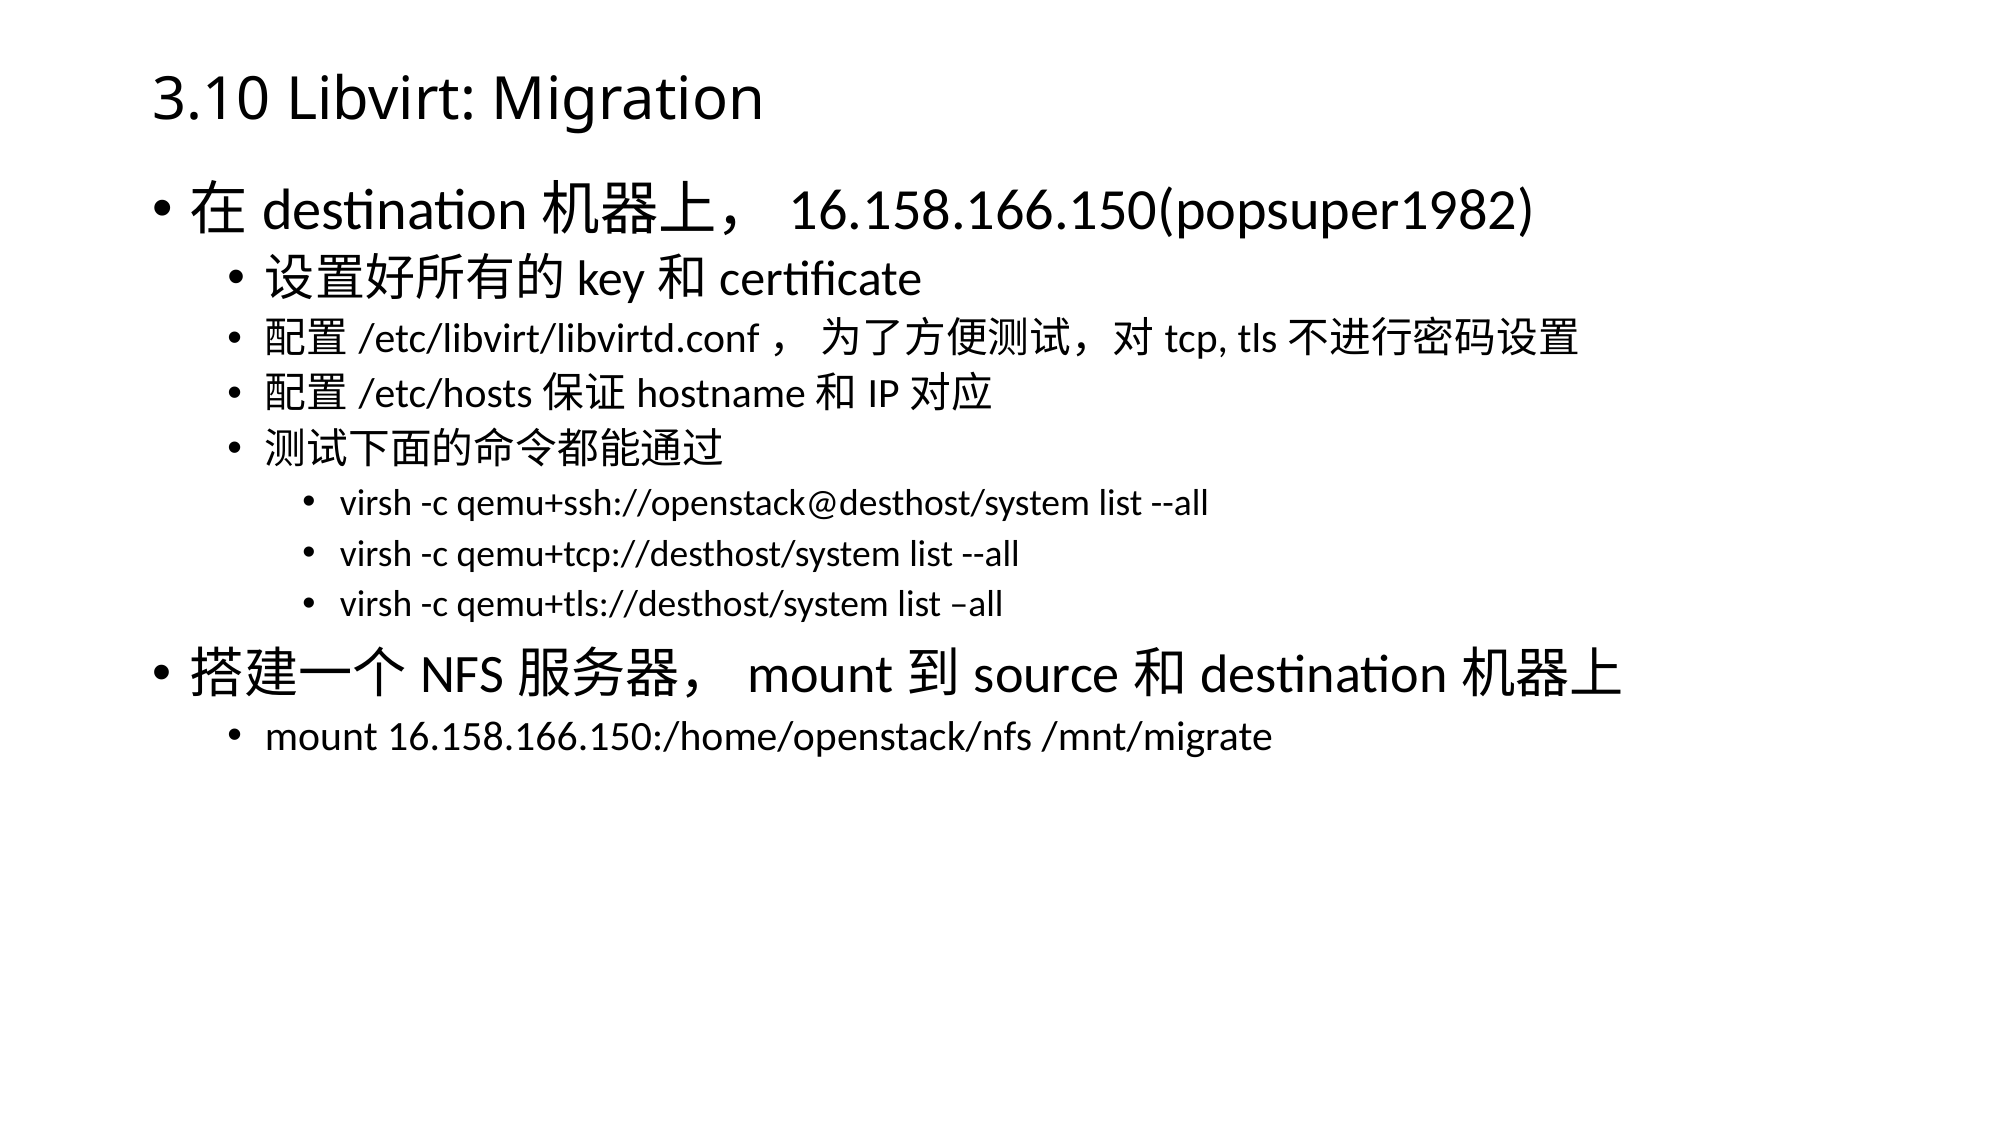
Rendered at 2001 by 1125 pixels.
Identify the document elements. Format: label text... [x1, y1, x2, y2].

title 3.10 Libvirt: Migration [137, 59, 1863, 140]
list 在destination机器上，16.158.166.150(popsuper1982) 设置好所有的key和certificate 配置/etc/libvirt/libvirtd.conf， 为了方便测试，对tcp, tls不进行密码设置 配置/etc/hosts保证hostname和IP对应 测试下面的命令都能通过 virsh -c qemu+ssh://openstack@desthost/system list --all virsh -c qemu+tcp://desthost/system list --all virsh -c qemu+tls://desthost/system list –all 搭建一个NFS服务器，mount到source和destination机器上 mount 16.158.166.150:/home/openstack/nfs /mnt/migrate [137, 171, 1863, 1014]
